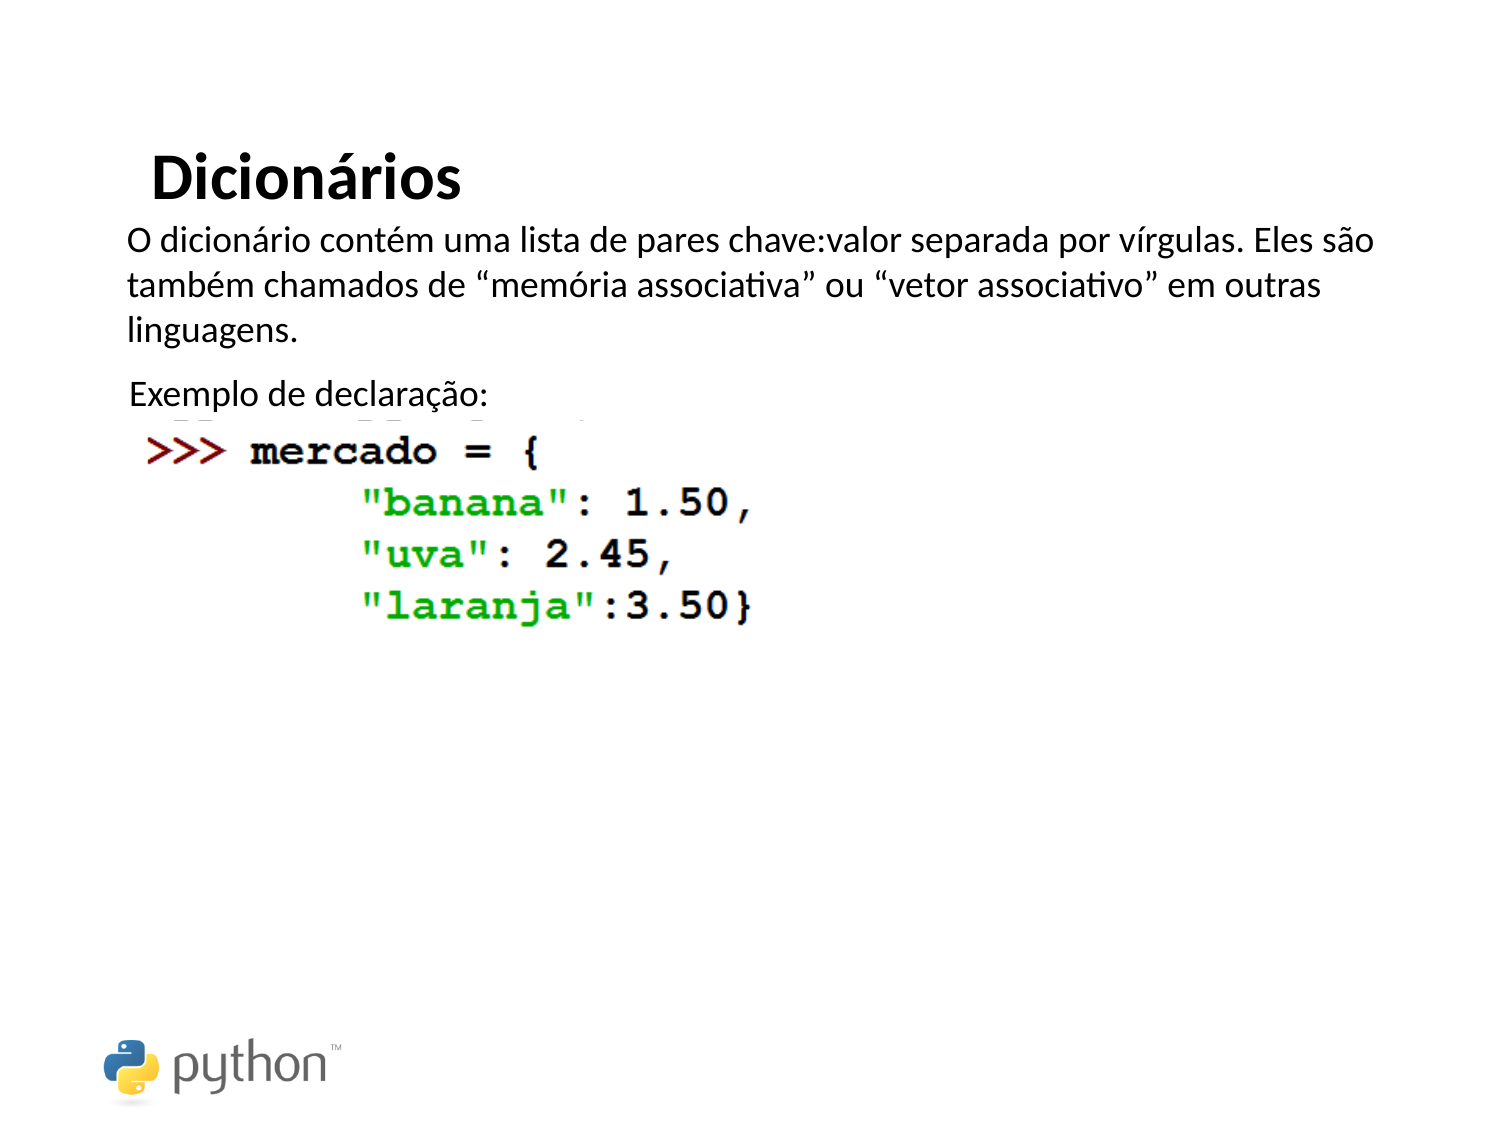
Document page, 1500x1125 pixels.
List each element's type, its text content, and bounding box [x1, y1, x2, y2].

text_box Exemplo de declaração: [114, 361, 505, 422]
picture [147, 420, 804, 640]
picture [64, 1022, 364, 1125]
text_box Dicionários [136, 125, 478, 208]
text_box O dicionário contém uma lista de pares chave:valor separada por vírgulas. Eles são também chamados de “memória associativa” ou “vetor associativo” em outras linguagens. [112, 208, 1400, 358]
